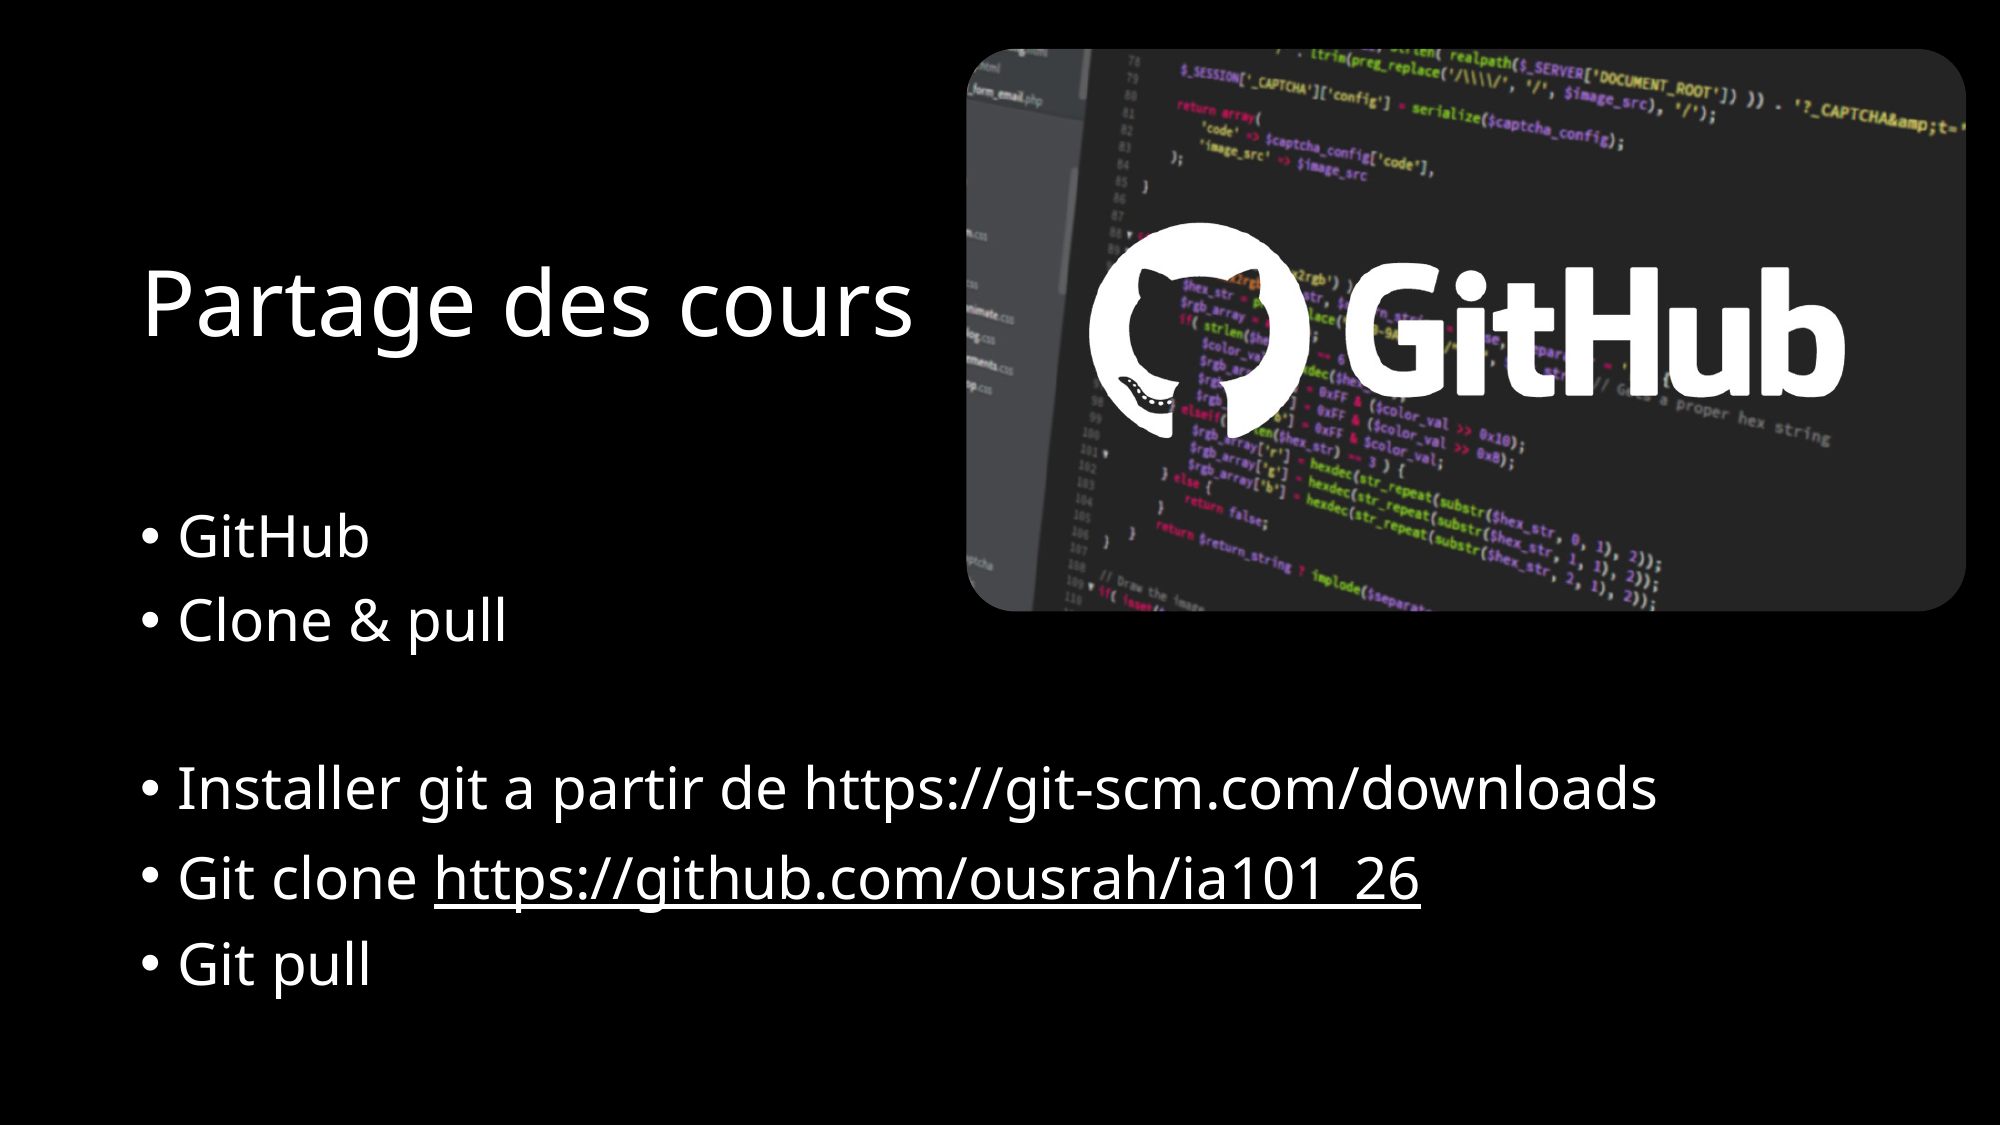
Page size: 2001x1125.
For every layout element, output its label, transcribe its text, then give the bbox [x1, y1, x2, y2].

list GitHub Clone & pull Installer git a partir de https://git-scm.com/downloads Git clone https://github.com/ousrah/ia101_26 Git pull [125, 500, 1875, 1000]
title Partage des cours [125, 249, 966, 458]
picture [966, 48, 1967, 612]
